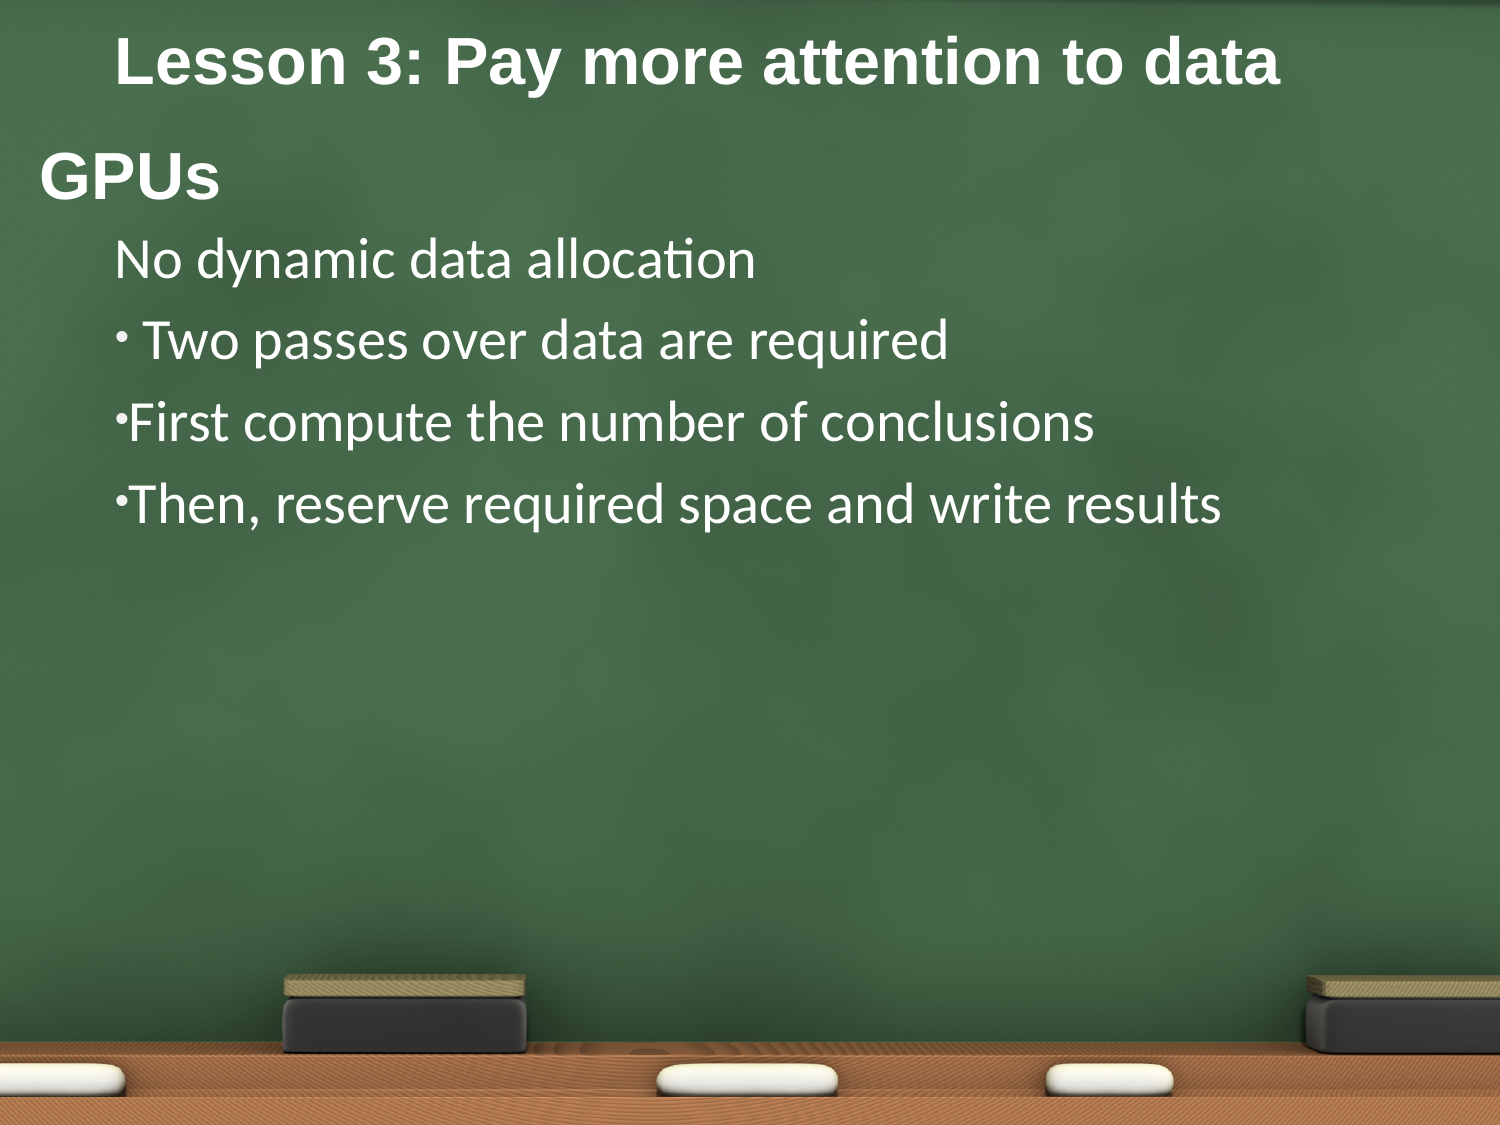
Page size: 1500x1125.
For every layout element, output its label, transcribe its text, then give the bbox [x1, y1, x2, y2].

text_box No dynamic data allocation Two passes over data are required First compute the number of conclusions Then, reserve required space and write results [24, 212, 1400, 913]
title GPUs [24, 150, 1375, 212]
picture [0, 0, 1500, 1125]
text_box Lesson 3: Pay more attention to data [24, 45, 1375, 150]
